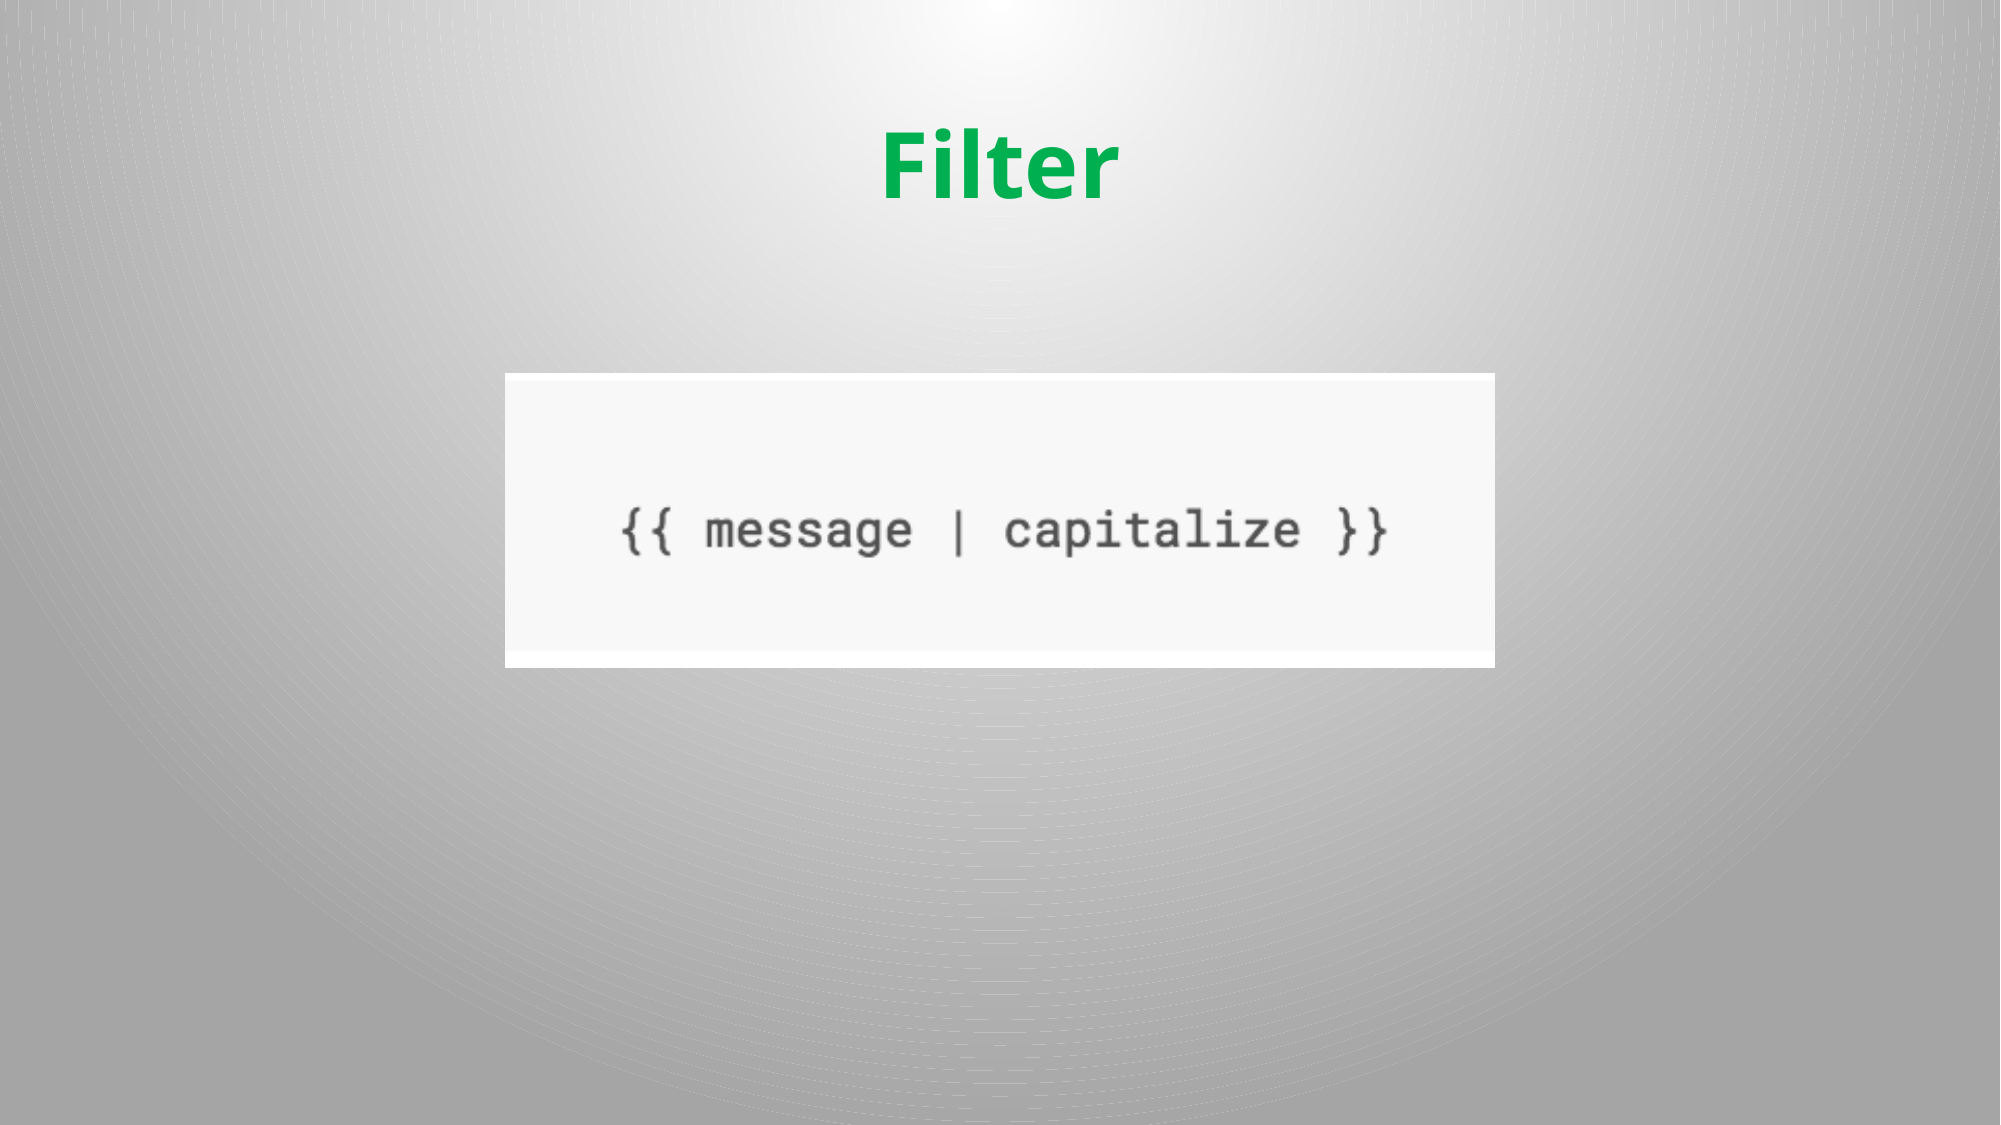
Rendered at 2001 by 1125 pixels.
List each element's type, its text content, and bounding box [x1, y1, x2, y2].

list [505, 373, 1495, 668]
title Filter [137, 59, 1863, 278]
